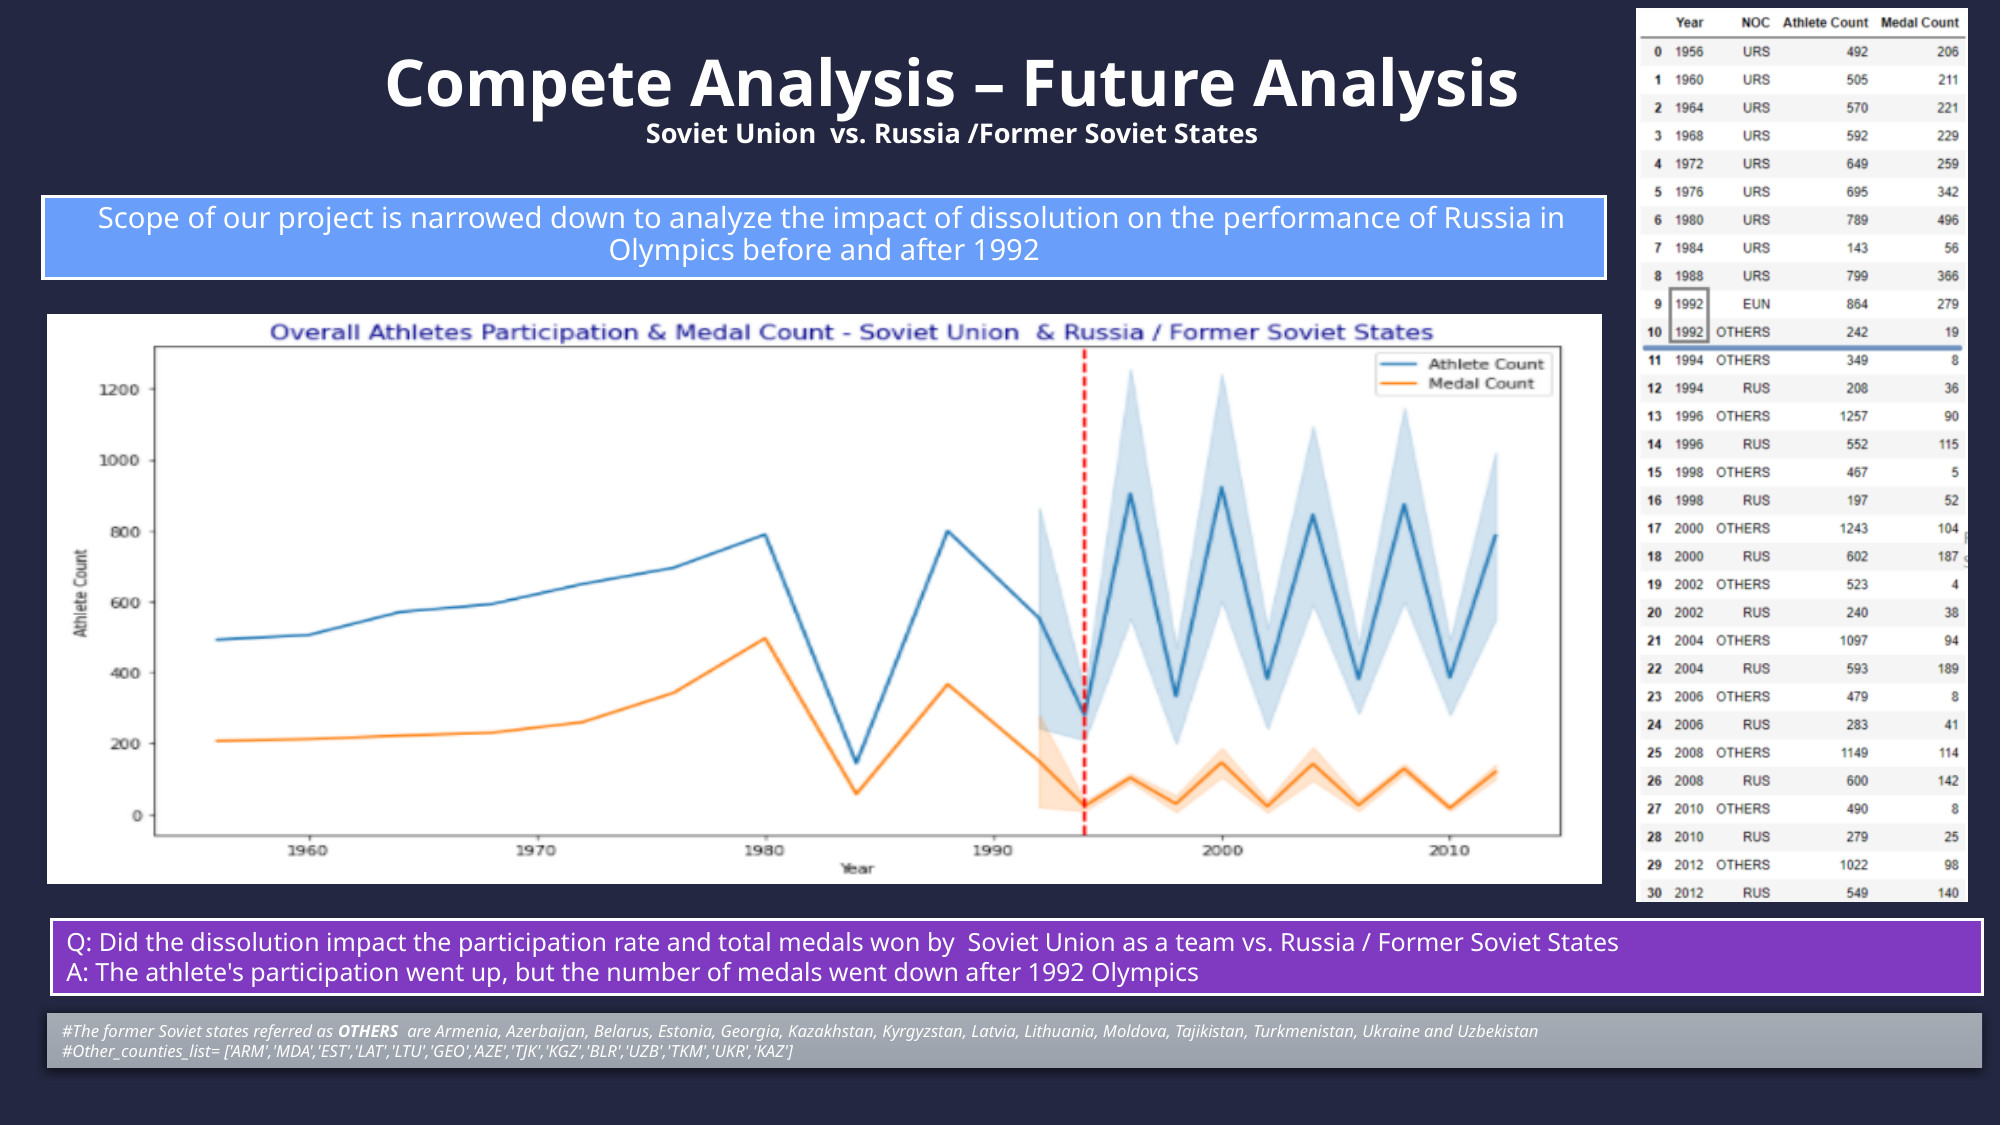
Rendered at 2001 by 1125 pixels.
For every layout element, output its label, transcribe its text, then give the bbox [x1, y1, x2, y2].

text_box Q: Did the dissolution impact the participation rate and total medals won by Soviet Union as a team vs. Russia / Former Soviet States A: The athlete's participation went up, but the number of medals went down after 1992 Olympics [50, 918, 1984, 996]
list Scope of our project is narrowed down to analyze the impact of dissolution on the performance of Russia in Olympics before and after 1992 [41, 195, 1607, 280]
title Compete Analysis – Future Analysis Soviet Union vs. Russia /Former Soviet States [137, 43, 1635, 161]
text_box #The former Soviet states referred as OTHERS are Armenia, Azerbaijan, Belarus, Estonia, Georgia, Kazakhstan, Kyrgyzstan, Latvia, Lithuania, Moldova, Tajikistan, Turkmenistan, Ukraine and Uzbekistan #Other_counties_list= ['ARM','MDA','EST','LAT','LTU','GEO','AZE','TJK','KGZ','BLR','UZB','TKM','UKR','KAZ'] [47, 1013, 1983, 1068]
picture [47, 314, 1602, 884]
picture [1635, 8, 1968, 902]
